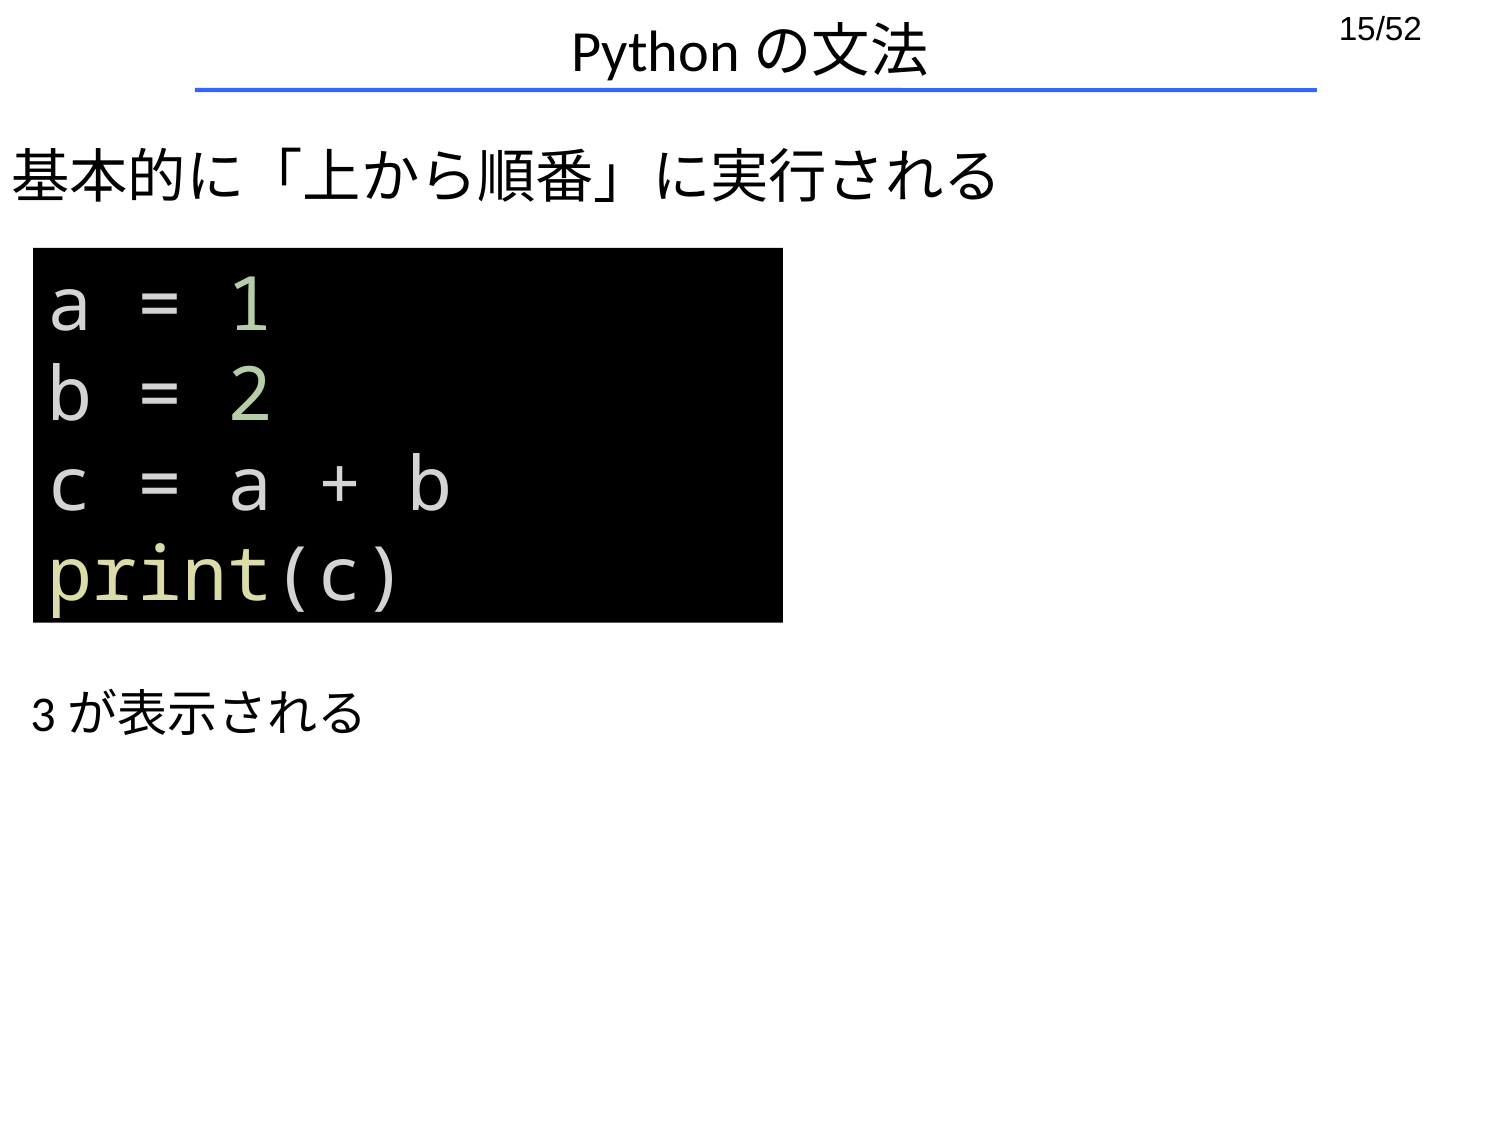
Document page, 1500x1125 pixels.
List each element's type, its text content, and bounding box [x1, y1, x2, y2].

text_box 3が表示される [15, 674, 383, 749]
title Pythonの文法 [0, 5, 1500, 91]
text_box 基本的に「上から順番」に実行される [0, 132, 1017, 217]
text_box a = 1 b = 2 c = a + b print(c) [33, 247, 783, 623]
